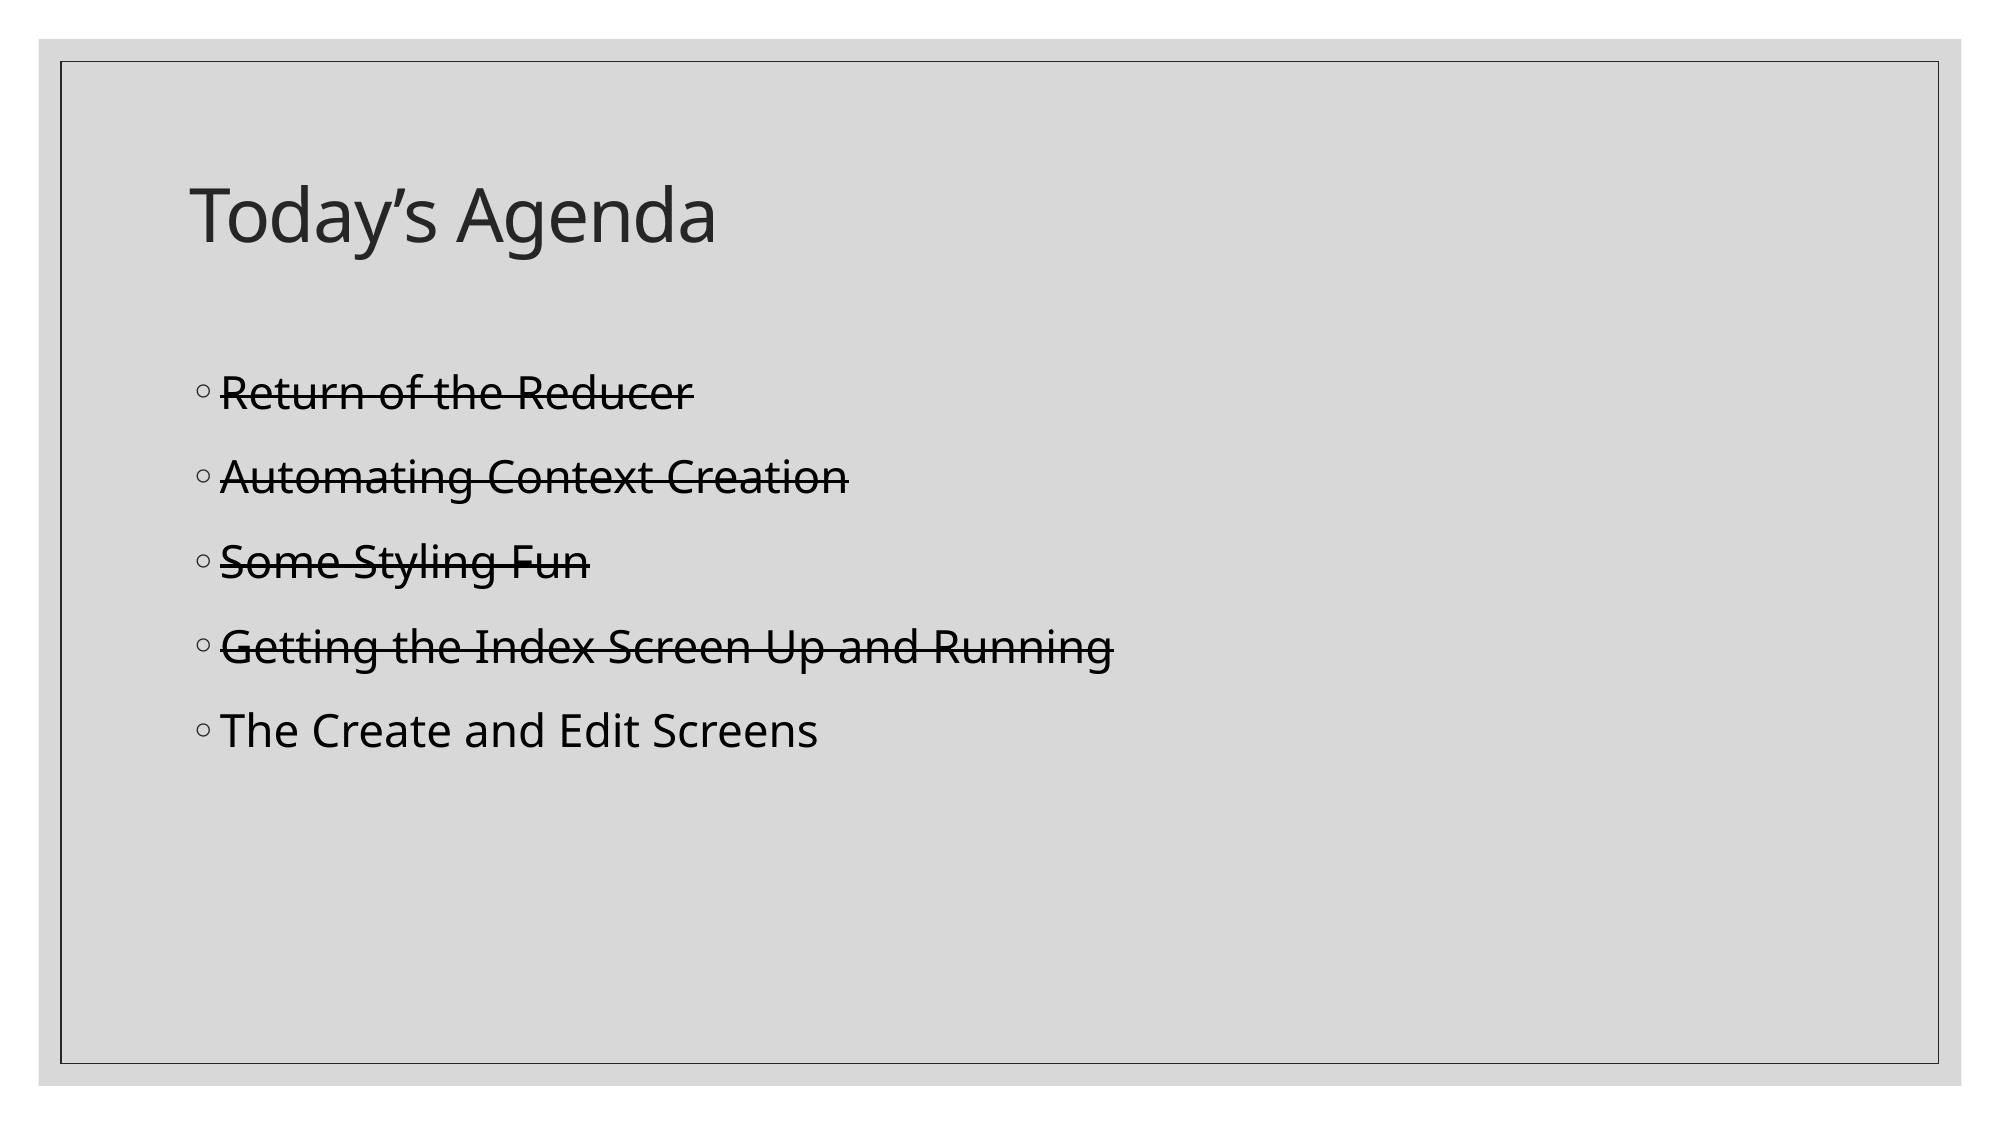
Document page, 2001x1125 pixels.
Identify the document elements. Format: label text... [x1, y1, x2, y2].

title Today’s Agenda [174, 105, 1825, 331]
list Return of the Reducer Automating Context Creation Some Styling Fun Getting the Index Screen Up and Running The Create and Edit Screens [174, 345, 1825, 977]
